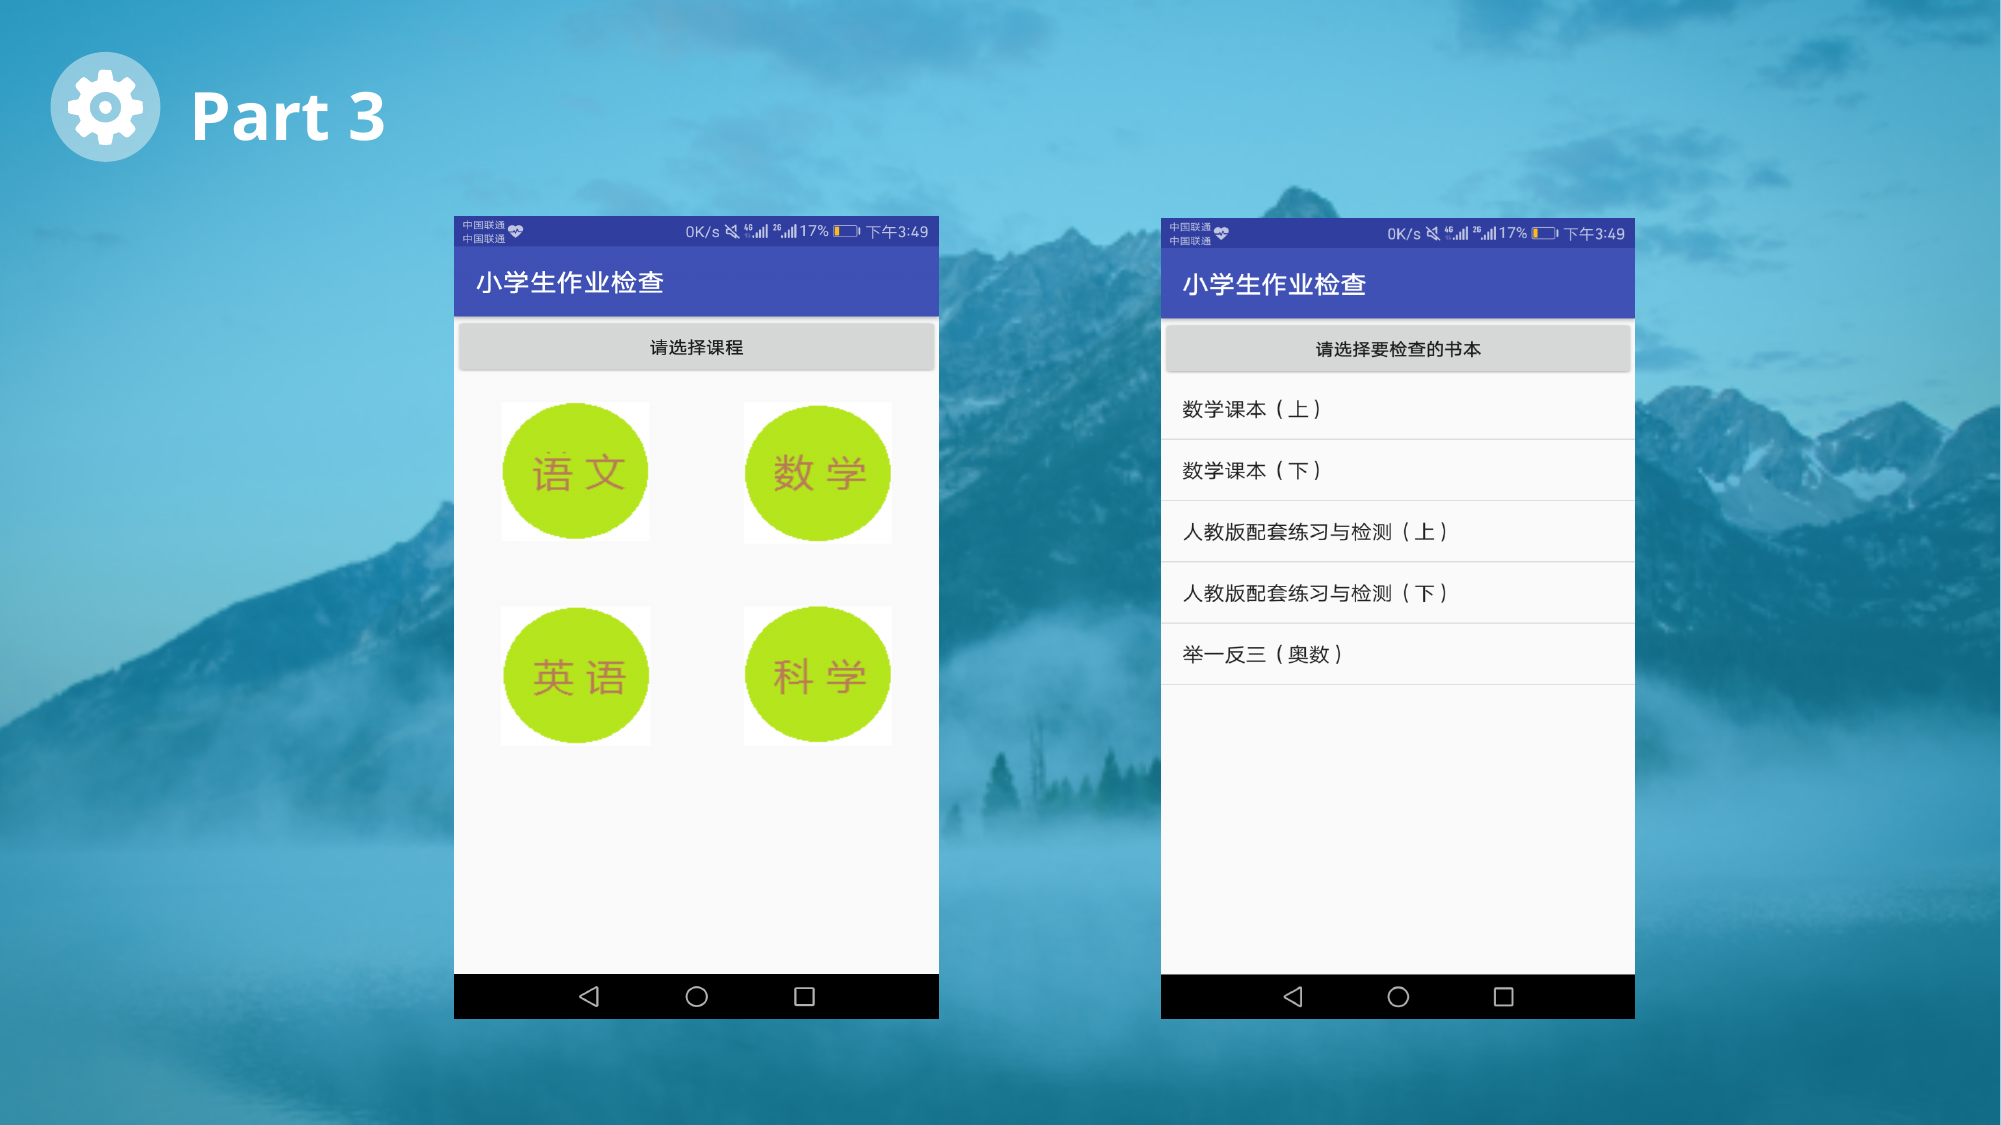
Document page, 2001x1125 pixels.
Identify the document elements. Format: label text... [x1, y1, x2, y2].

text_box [50, 51, 161, 162]
picture [0, 0, 2000, 1125]
text_box Part 3 [161, 65, 416, 161]
